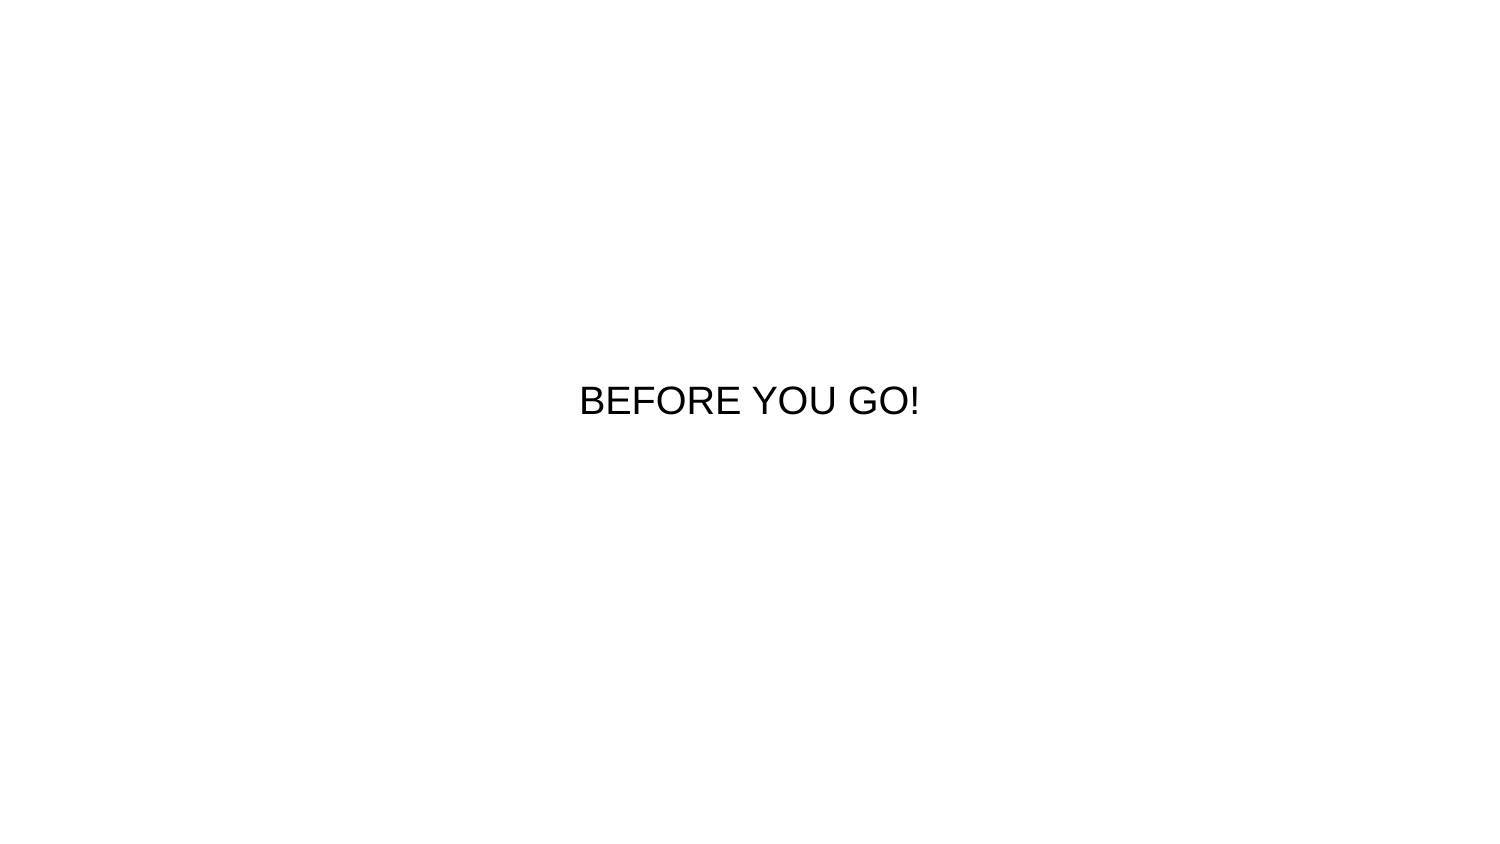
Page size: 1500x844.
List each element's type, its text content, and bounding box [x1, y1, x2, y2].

text_box BEFORE YOU GO! [363, 363, 1136, 436]
